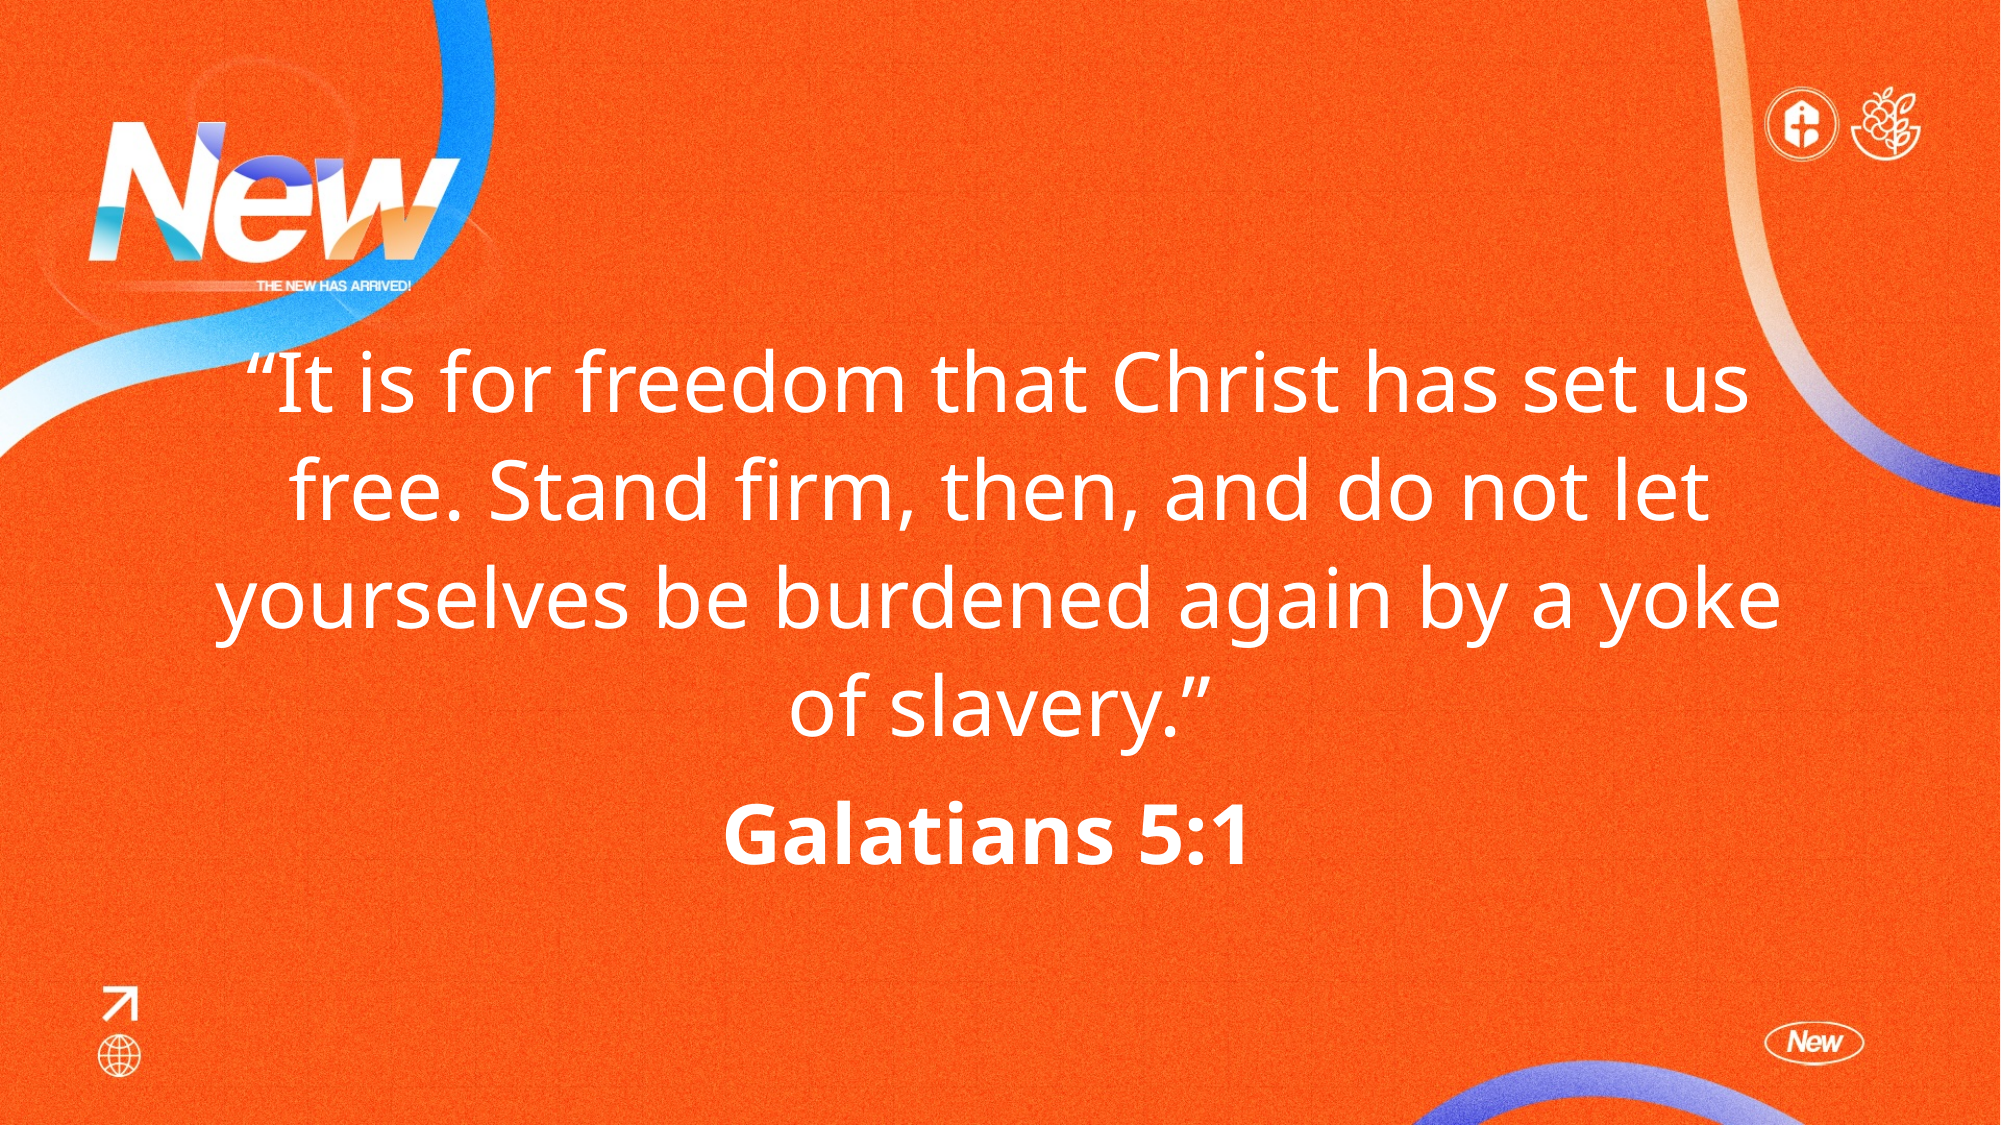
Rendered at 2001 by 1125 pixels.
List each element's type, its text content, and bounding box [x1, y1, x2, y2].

picture [0, 0, 2001, 1125]
text_box “It is for freedom that Christ has set us free. Stand firm, then, and do not let yourselves be burdened again by a yoke of slavery.” Galatians 5:1 [177, 313, 1823, 1018]
